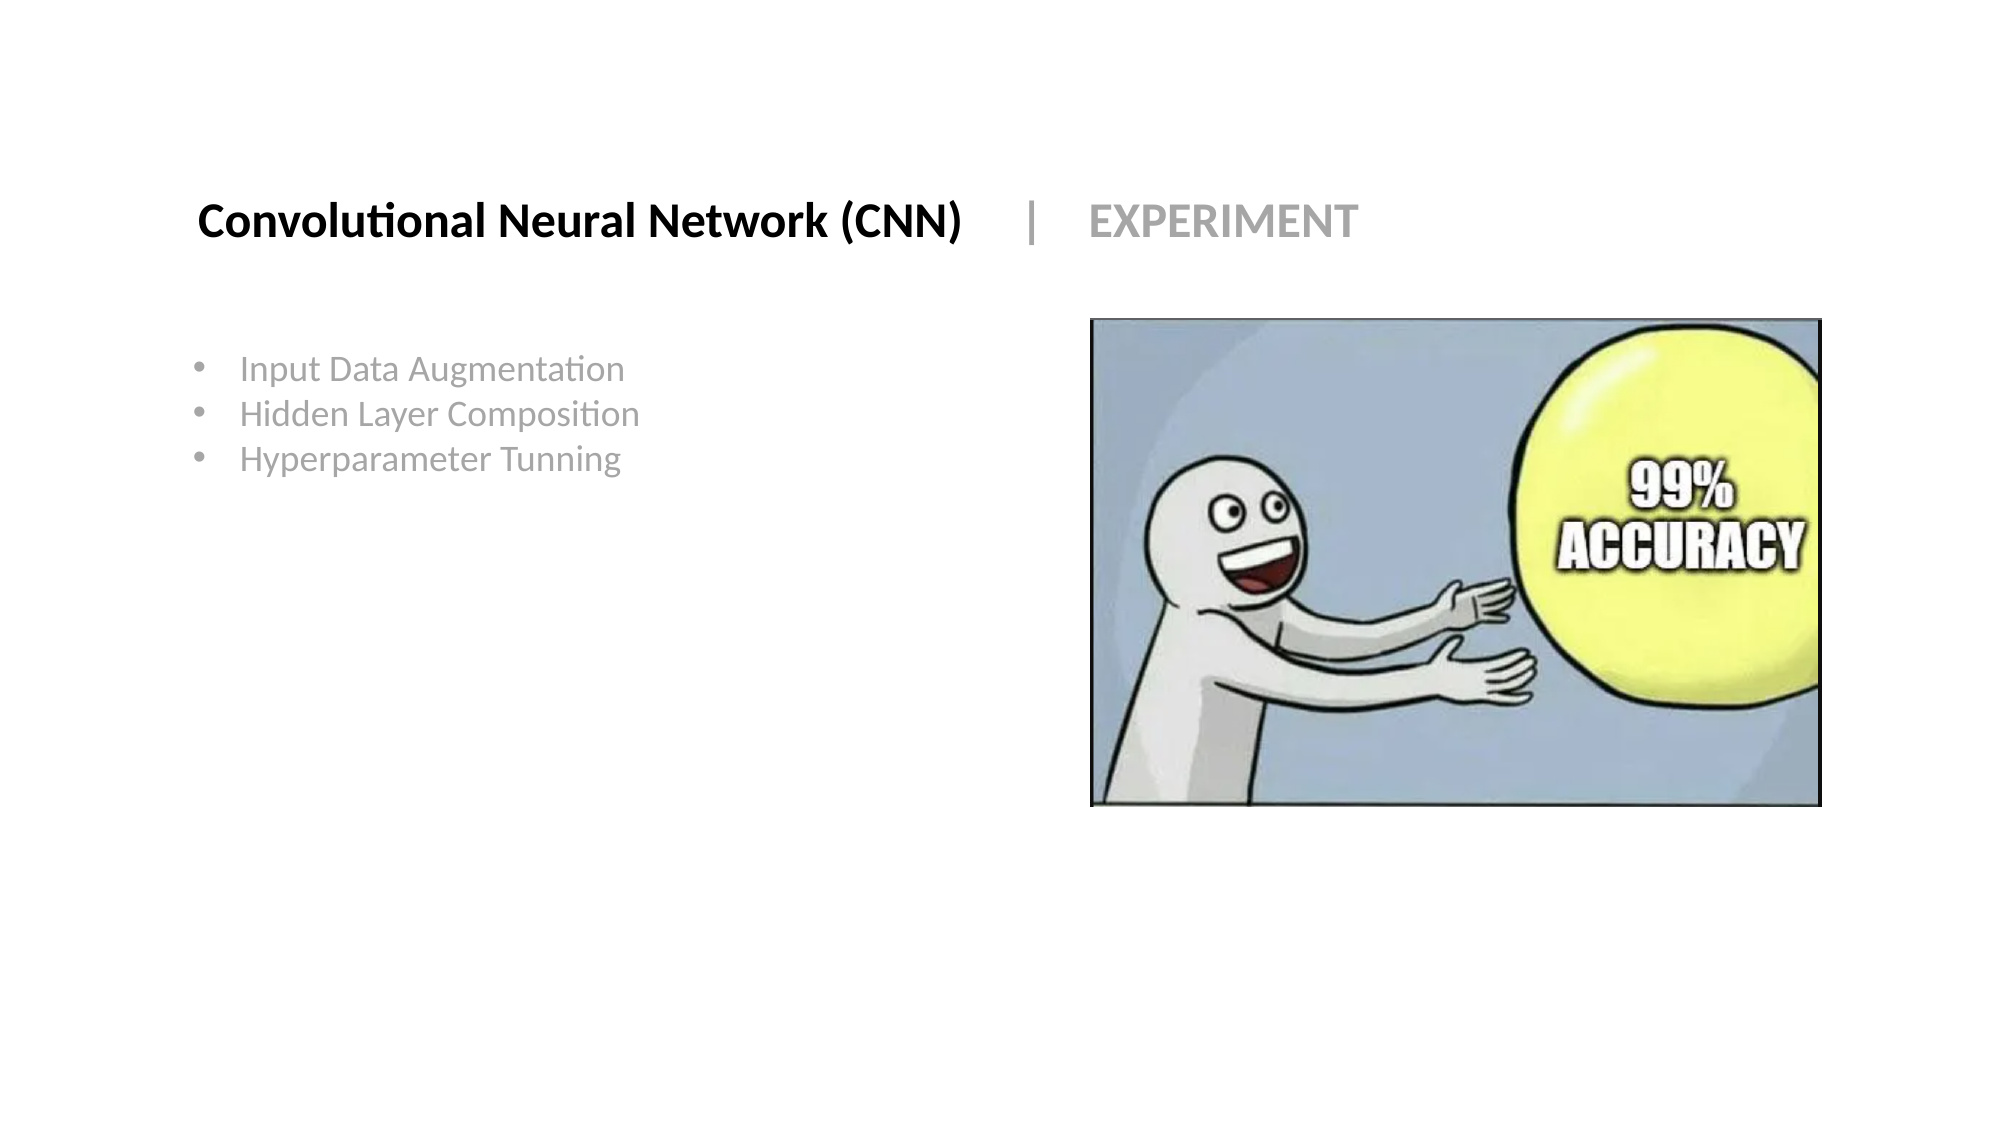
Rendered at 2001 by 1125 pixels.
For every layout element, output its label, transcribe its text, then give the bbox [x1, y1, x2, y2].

text_box Input Data Augmentation Hidden Layer Composition Hyperparameter Tunning [178, 336, 817, 486]
picture [1090, 318, 1822, 807]
text_box Convolutional Neural Network (CNN) | EXPERIMENT [183, 179, 1374, 255]
